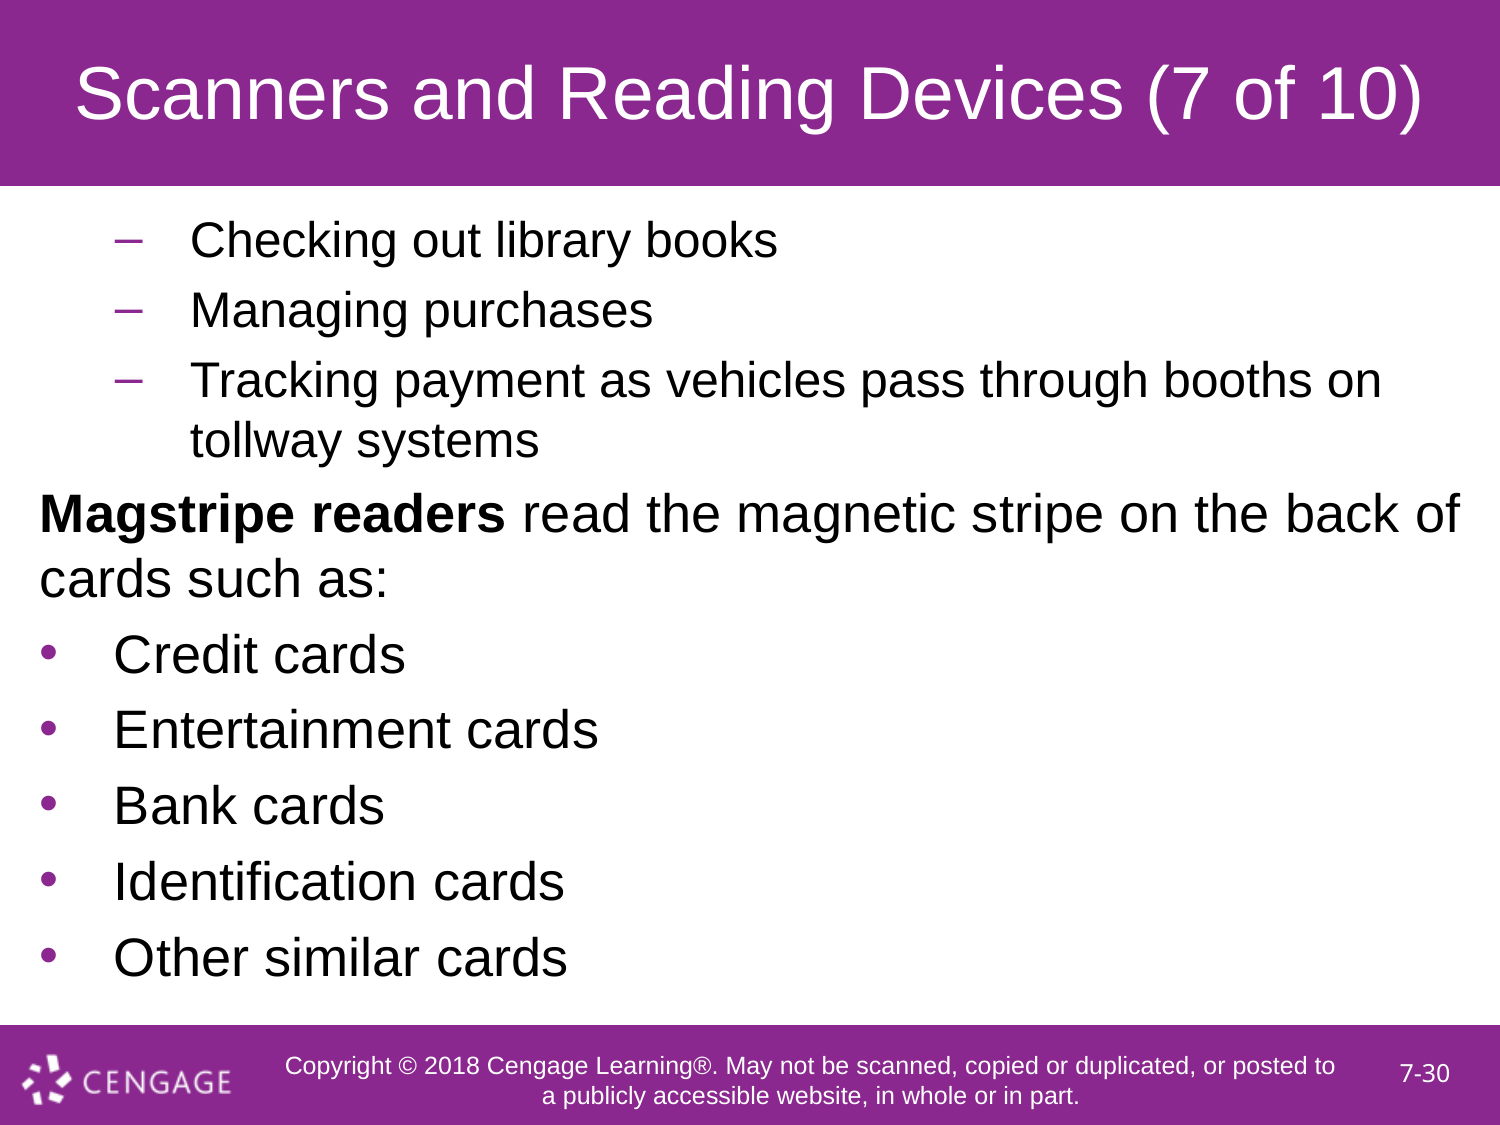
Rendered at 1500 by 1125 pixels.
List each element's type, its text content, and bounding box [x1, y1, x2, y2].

picture [12, 1045, 236, 1113]
title Scanners and Reading Devices (7 of 10) [7, 4, 1493, 175]
list Checking out library books Managing purchases Tracking payment as vehicles pass through booths on tollway systems Magstripe readers read the magnetic stripe on the back of cards such as: Credit cards Entertainment cards Bank cards Identification cards Other similar cards [24, 200, 1488, 1013]
